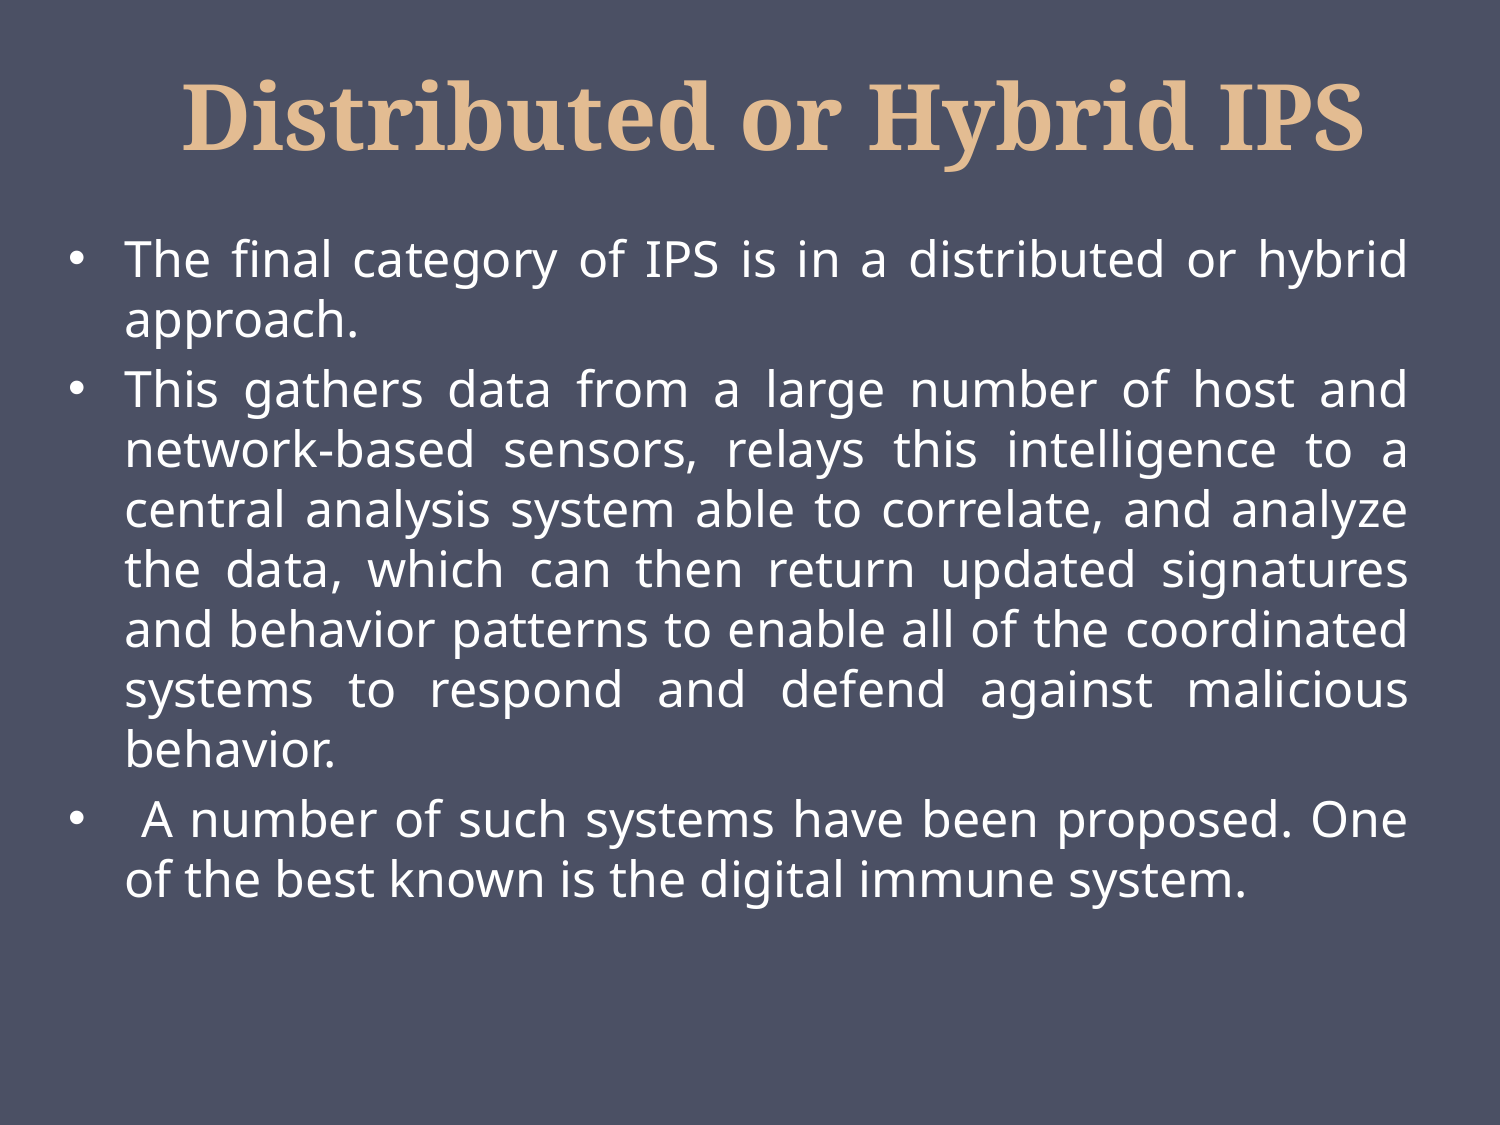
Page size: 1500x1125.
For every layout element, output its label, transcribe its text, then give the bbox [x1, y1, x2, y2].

title Distributed or Hybrid IPS [100, 50, 1451, 177]
list The final category of IPS is in a distributed or hybrid approach. This gathers data from a large number of host and network-based sensors, relays this intelligence to a central analysis system able to correlate, and analyze the data, which can then return updated signatures and behavior patterns to enable all of the coordinated systems to respond and defend against malicious behavior. A number of such systems have been proposed. One of the best known is the digital immune system. [53, 219, 1425, 1069]
